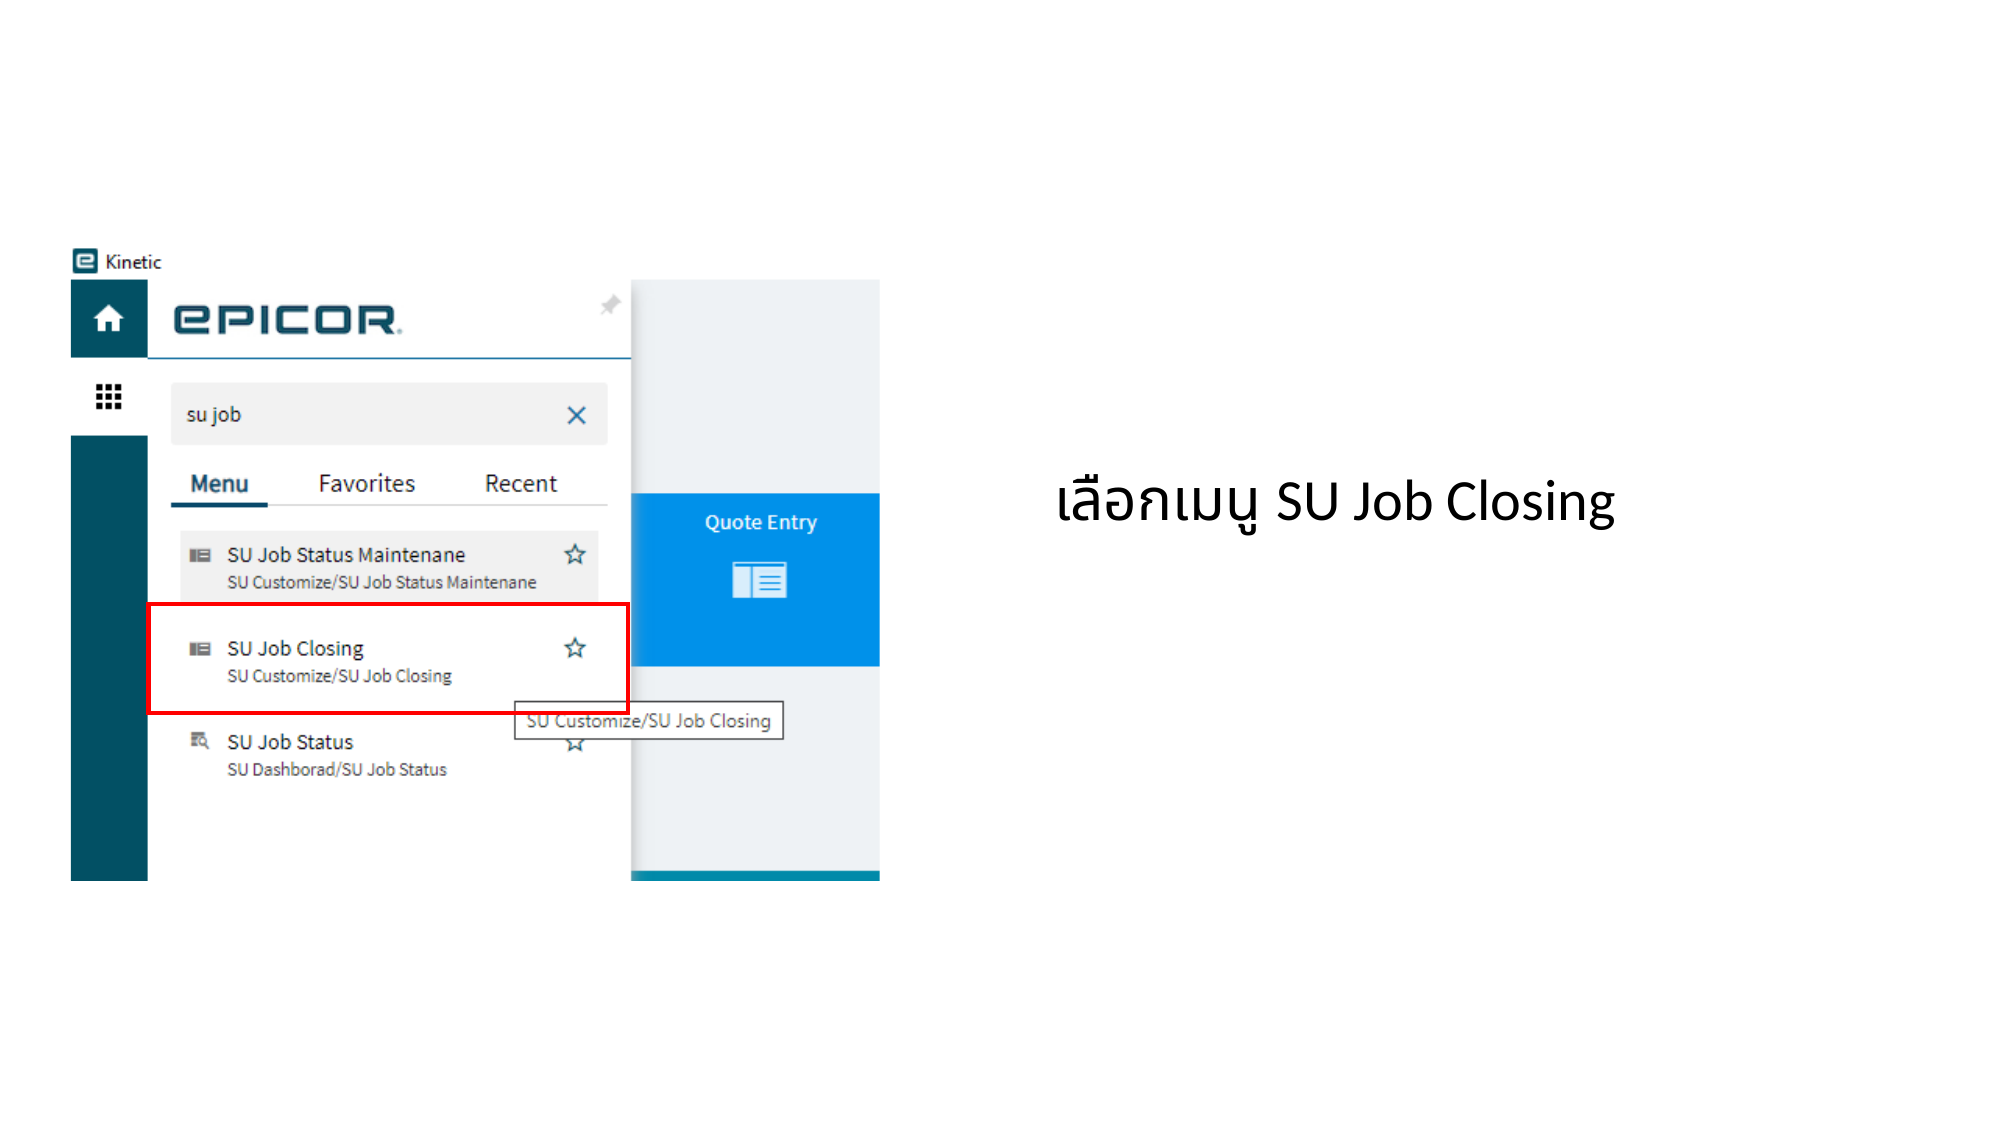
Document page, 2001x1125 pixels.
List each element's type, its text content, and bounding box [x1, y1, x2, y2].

text_box เลือกเมนู SU Job Closing [1039, 454, 1815, 540]
picture [94, 305, 123, 331]
picture [70, 244, 880, 881]
